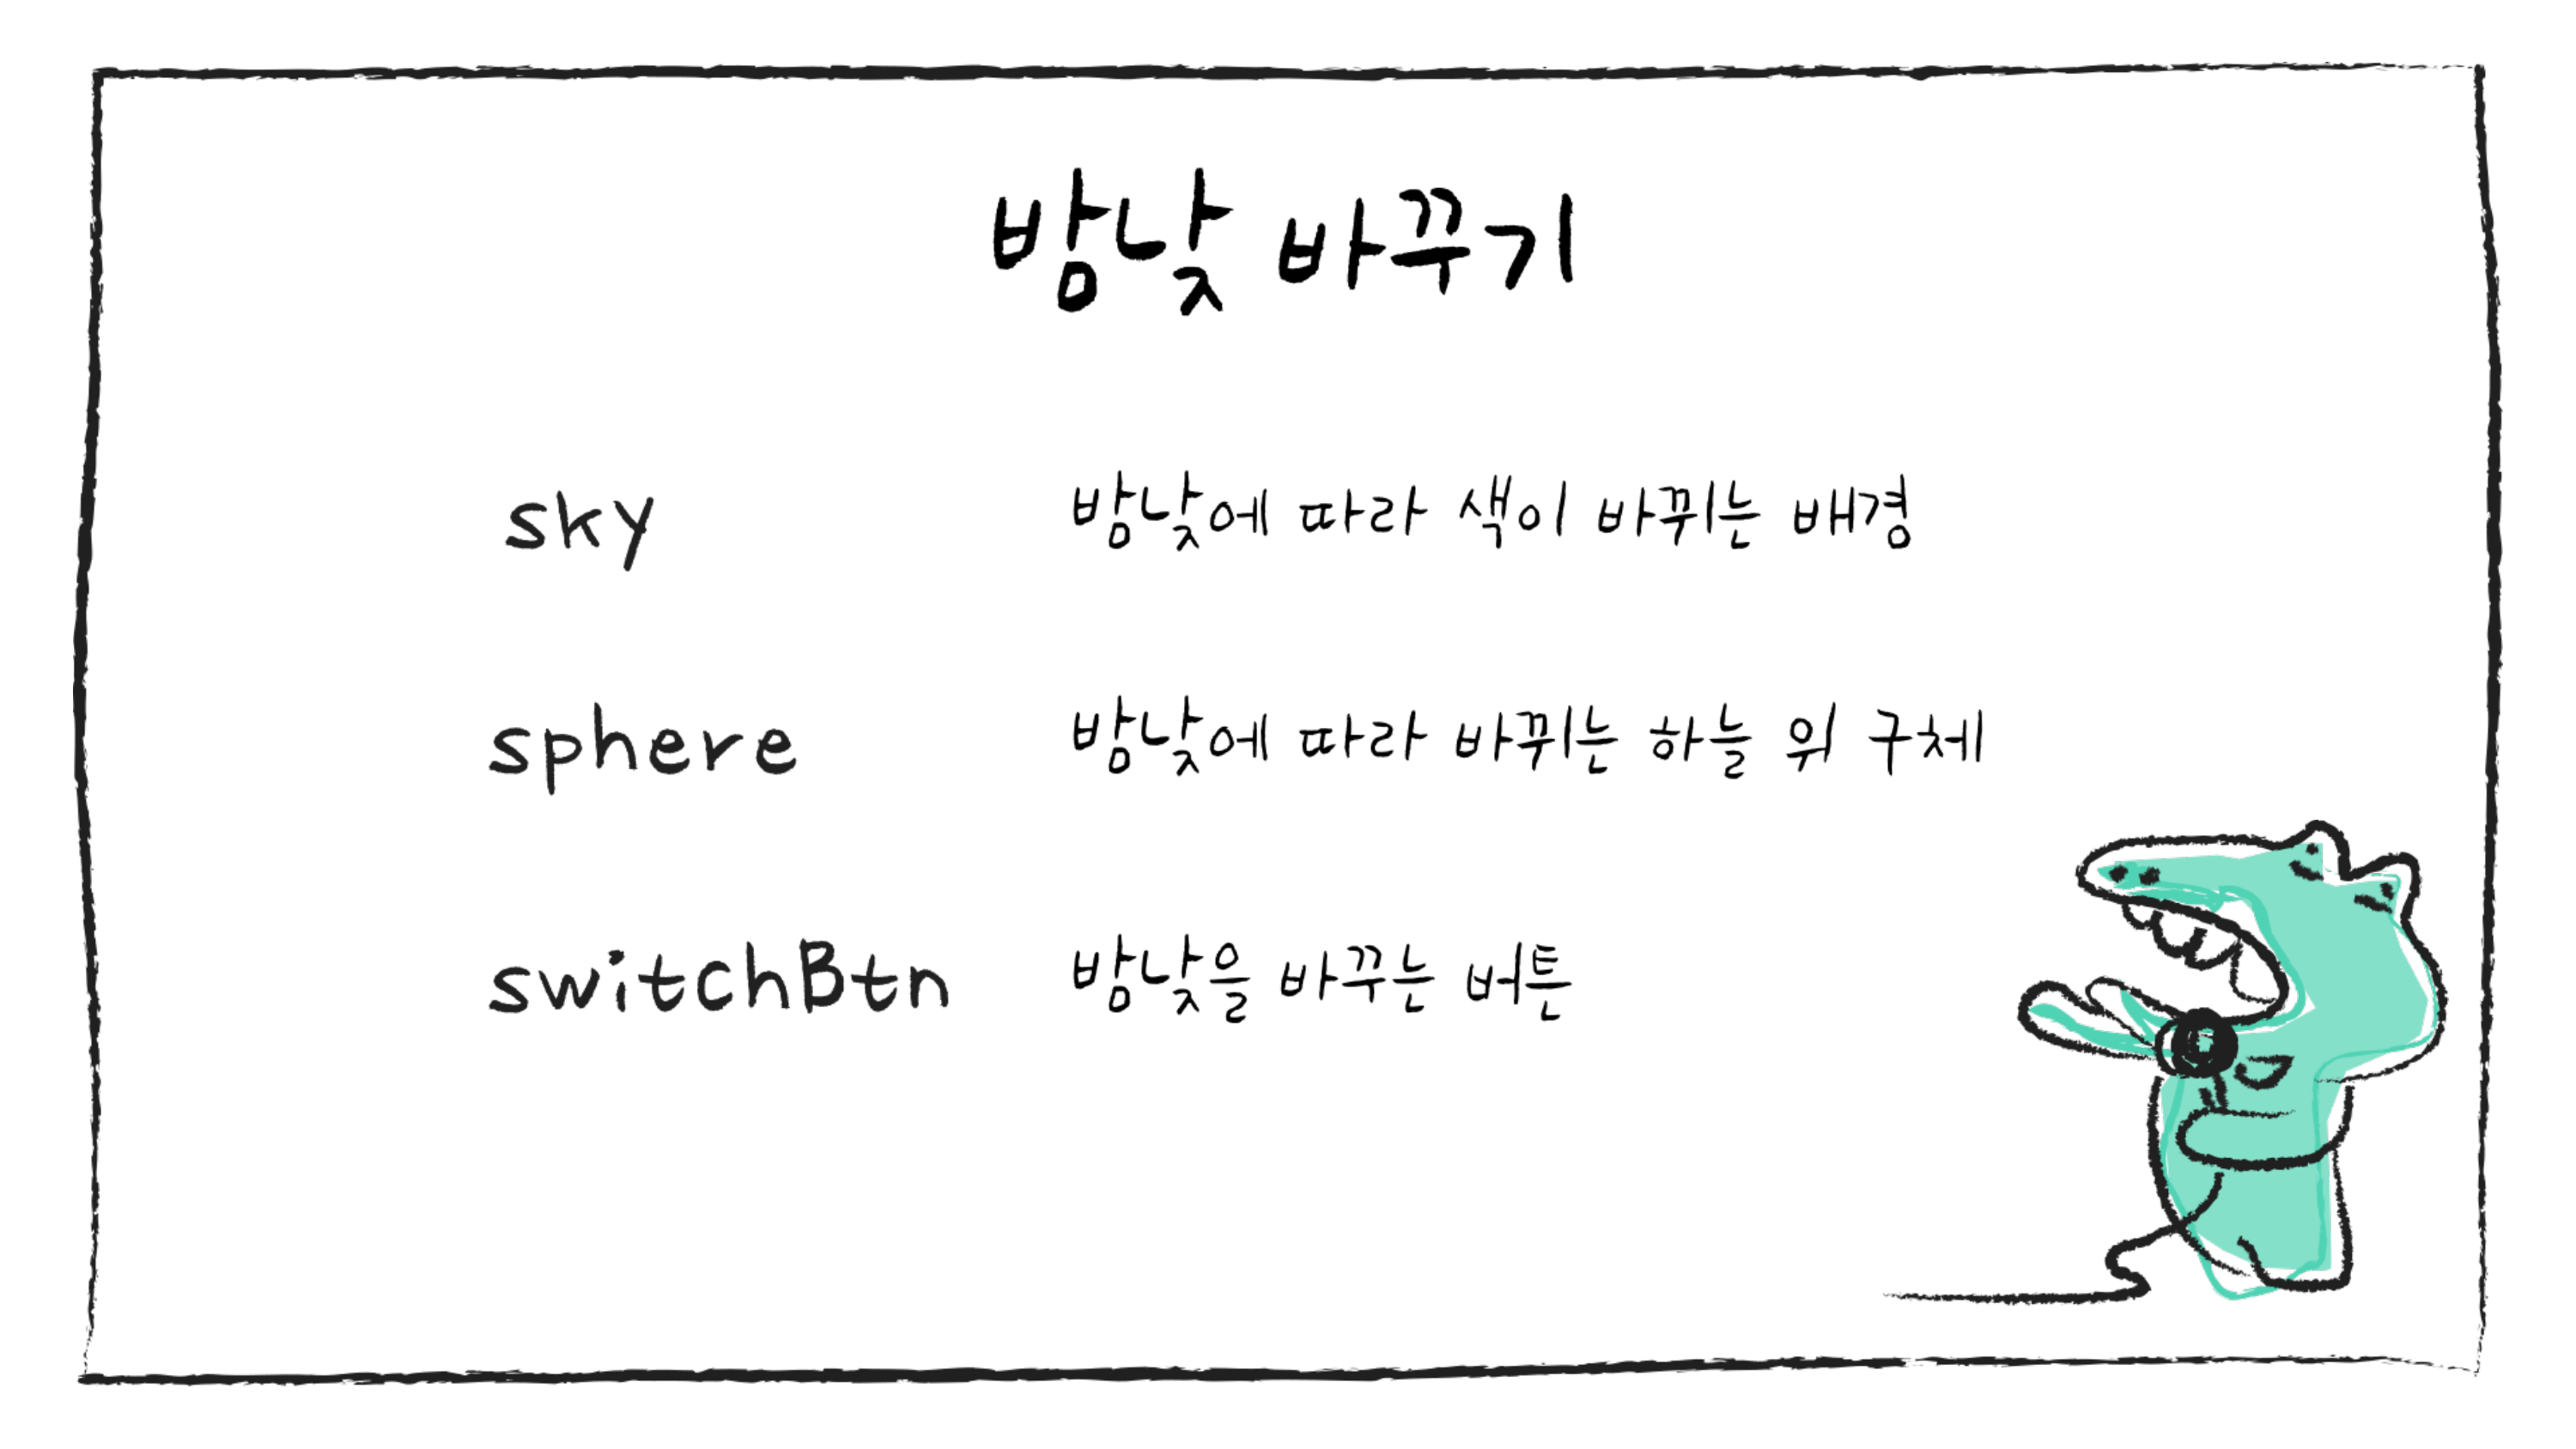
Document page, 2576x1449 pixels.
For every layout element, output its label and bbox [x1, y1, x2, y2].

text_box [72, 62, 2503, 1387]
text_box [1882, 819, 2449, 1306]
picture [1045, 884, 1649, 1113]
picture [1045, 646, 2060, 867]
picture [445, 80, 1988, 1149]
